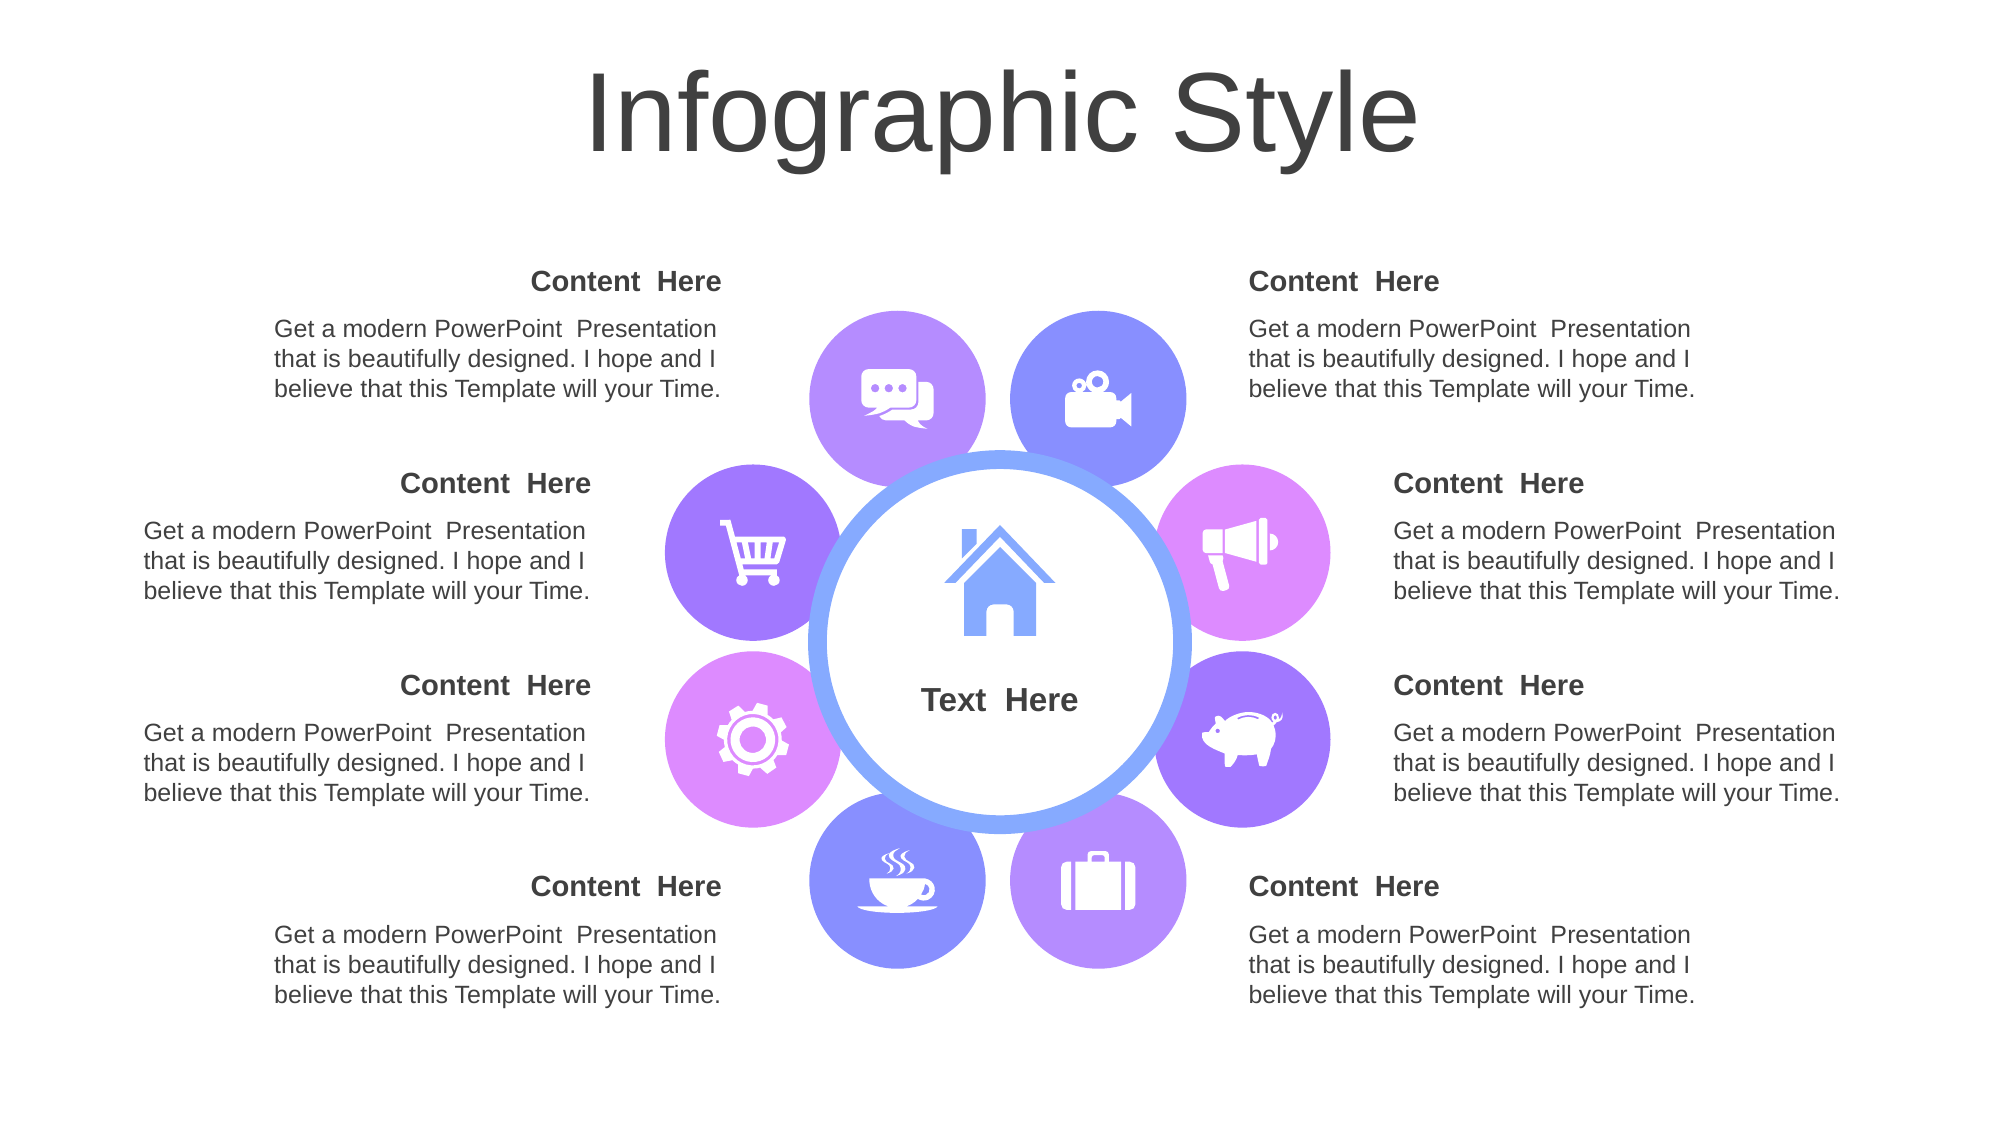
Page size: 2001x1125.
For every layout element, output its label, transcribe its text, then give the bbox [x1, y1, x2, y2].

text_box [1233, 254, 1712, 412]
text_box Text Here [900, 670, 1100, 726]
text_box [1074, 850, 1123, 911]
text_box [259, 859, 737, 1018]
text_box [941, 522, 1058, 585]
text_box [963, 545, 1038, 637]
text_box [1009, 309, 1188, 489]
text_box [1201, 516, 1280, 592]
text_box [1154, 463, 1332, 642]
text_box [259, 254, 737, 412]
text_box [663, 463, 843, 642]
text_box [128, 658, 607, 816]
text_box [1124, 860, 1137, 911]
text_box [1064, 369, 1133, 429]
text_box [808, 309, 987, 489]
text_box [128, 456, 607, 614]
text_box [1060, 860, 1073, 911]
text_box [1378, 658, 1857, 816]
text_box [1009, 791, 1188, 970]
text_box [816, 458, 1184, 826]
text_box [860, 368, 935, 430]
text_box [718, 518, 787, 587]
text_box [855, 847, 940, 914]
text_box [808, 791, 987, 970]
text_box [663, 650, 843, 829]
text_box [1153, 650, 1332, 829]
text_box [715, 701, 791, 778]
text_box [1200, 710, 1284, 768]
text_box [1233, 859, 1712, 1018]
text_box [1378, 456, 1857, 614]
list Infographic Style [53, 55, 1952, 175]
